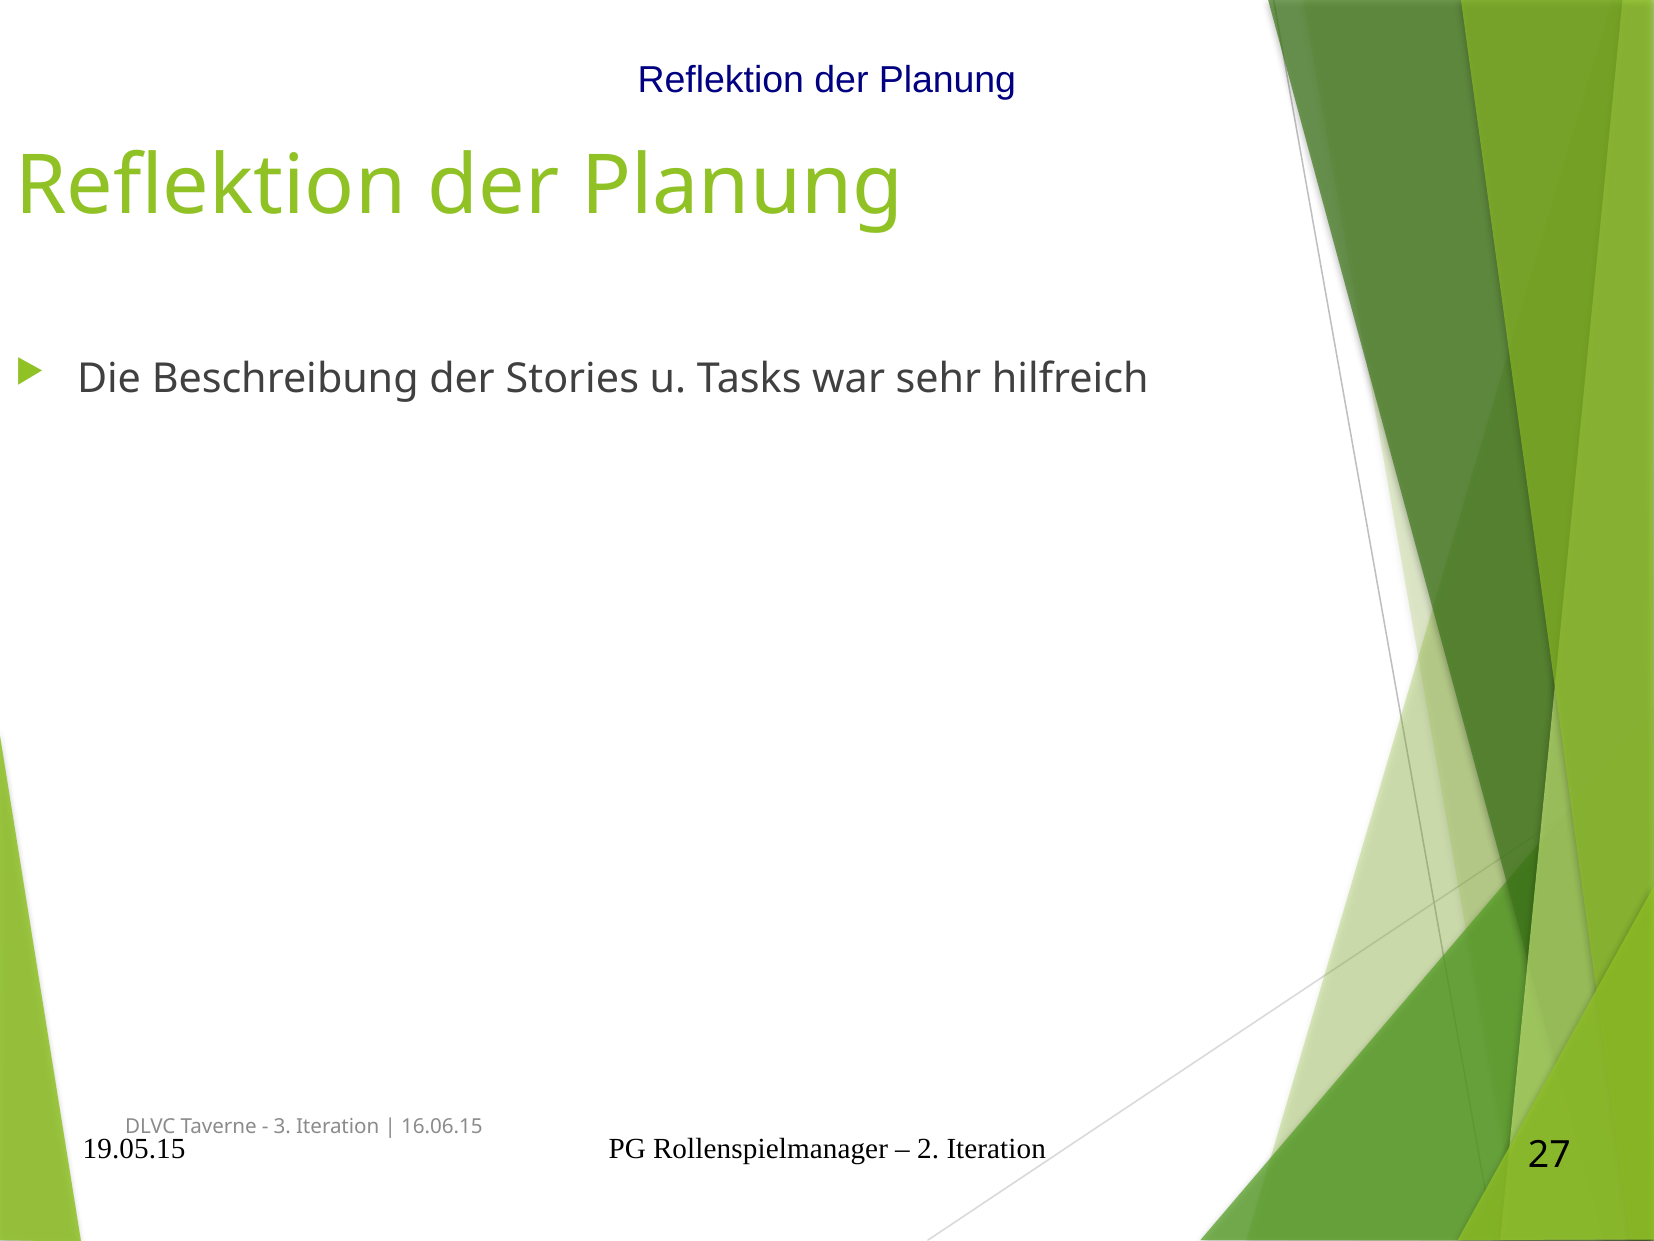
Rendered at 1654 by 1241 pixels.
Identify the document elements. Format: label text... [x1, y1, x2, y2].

footer DLVC Taverne - 3. Iteration | 16.06.15 [110, 1092, 947, 1159]
list Die Beschreibung der Stories u. Tasks war sehr hilfreich [0, 343, 1455, 1063]
title Reflektion der Planung [0, 123, 1489, 331]
text_box 27 [1185, 1129, 1571, 1216]
text_box Reflektion der Planung [622, 47, 1031, 107]
text_box 19.05.15 [82, 1129, 468, 1216]
text_box PG Rollenspielmanager – 2. Iteration [565, 1129, 1090, 1216]
